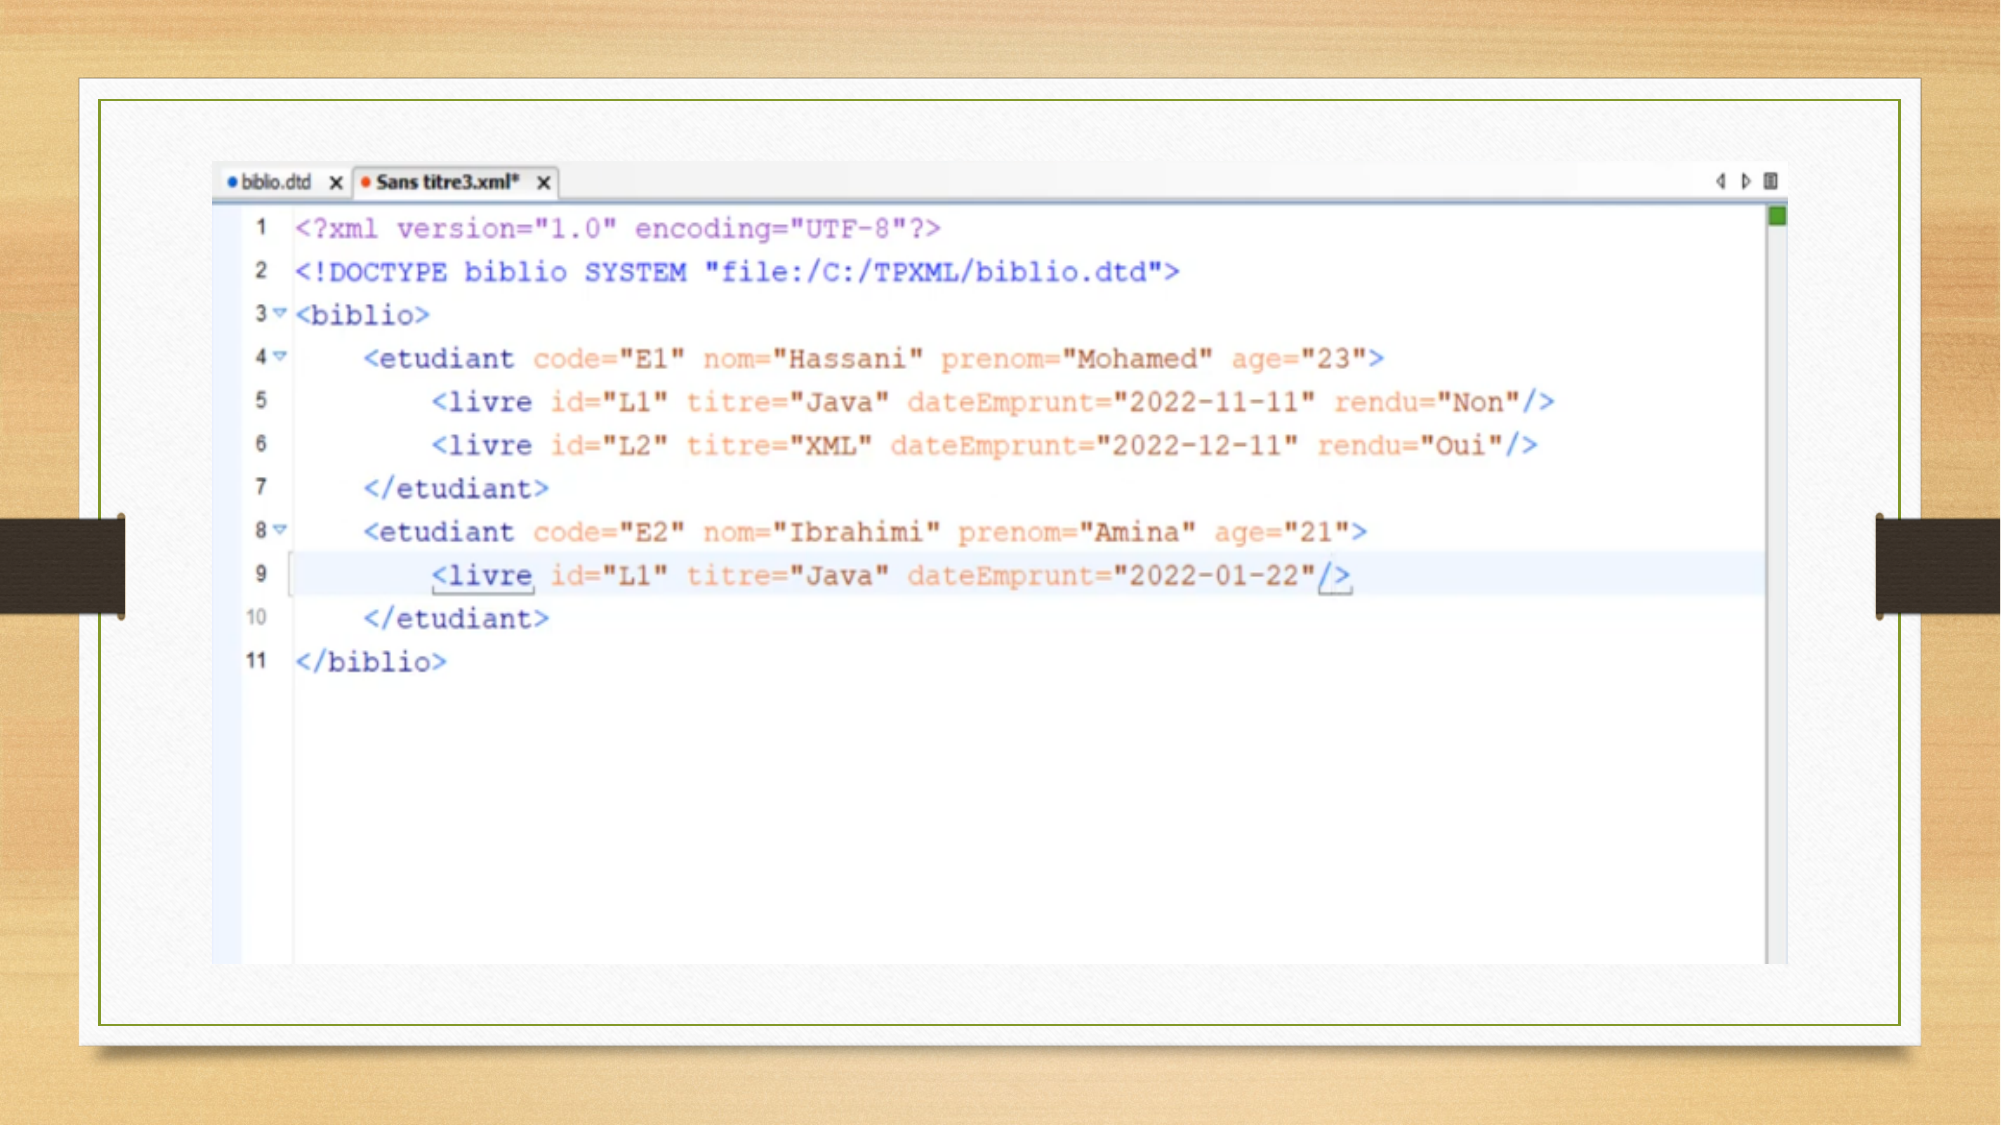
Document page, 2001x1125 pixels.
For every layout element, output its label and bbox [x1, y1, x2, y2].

picture [0, 0, 2001, 1125]
list [212, 160, 1788, 964]
